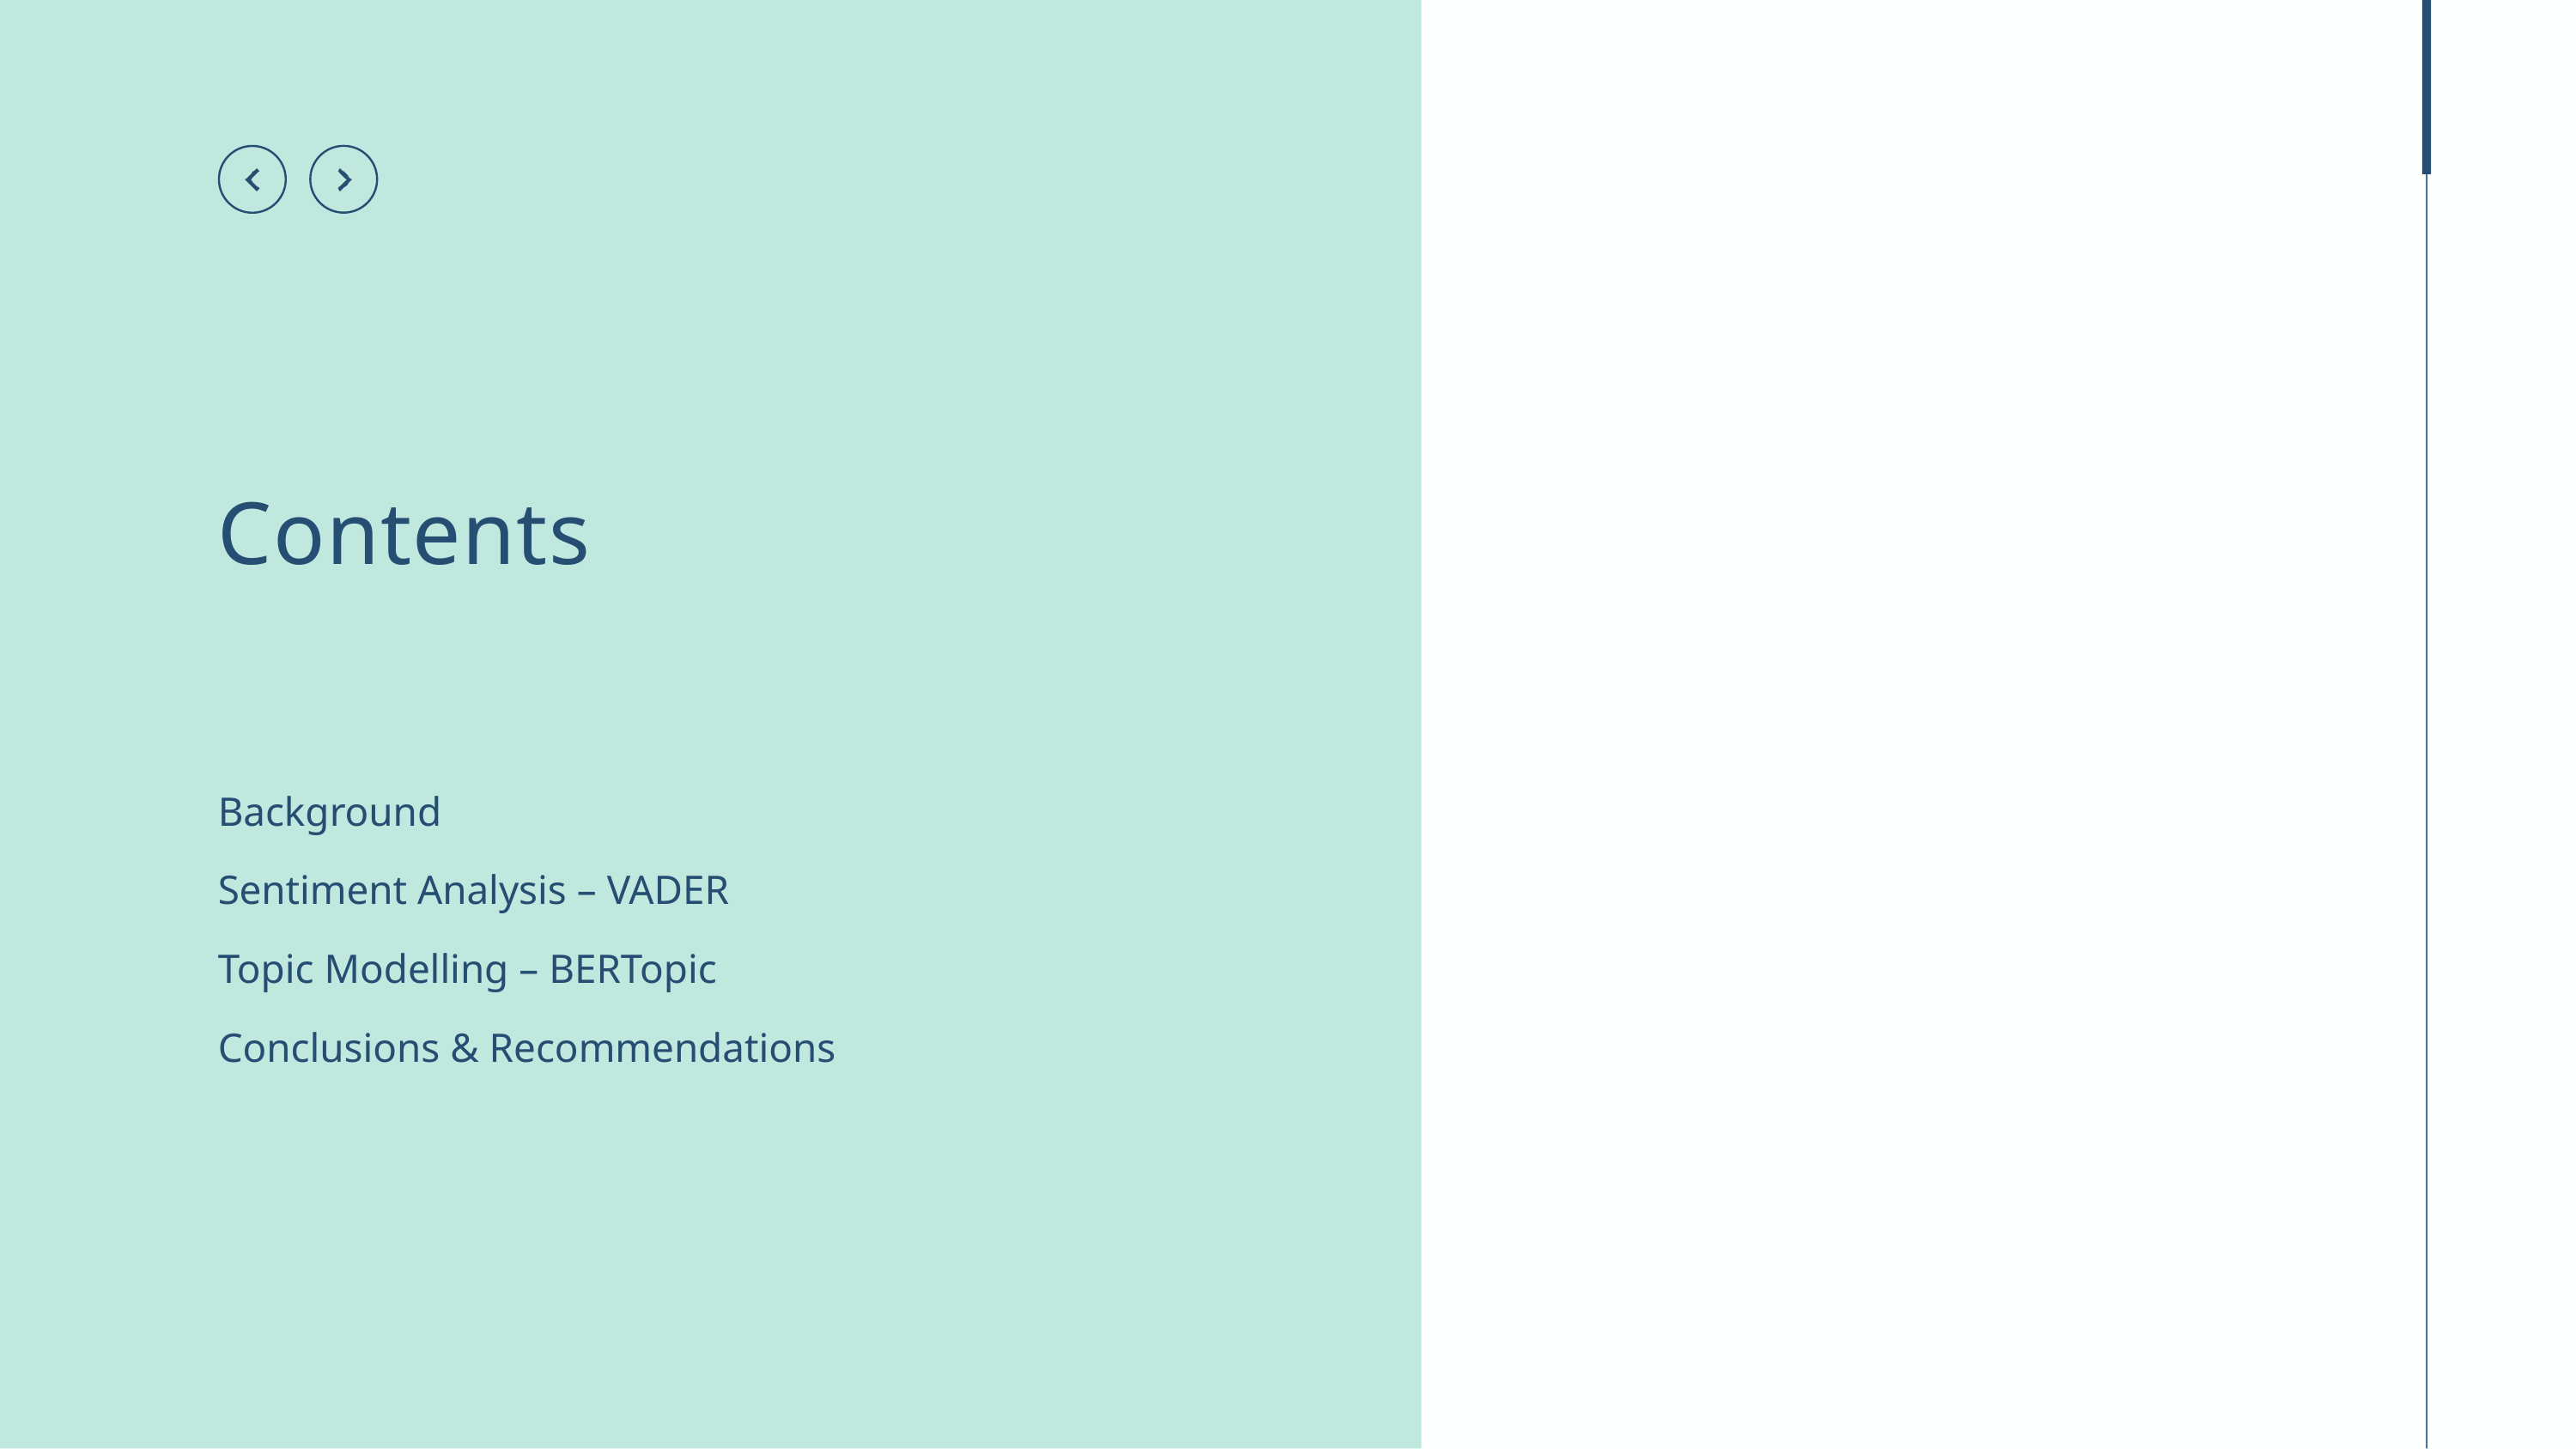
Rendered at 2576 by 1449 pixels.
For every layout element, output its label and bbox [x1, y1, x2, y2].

text_box [2421, 0, 2432, 1449]
text_box [0, 0, 1422, 1449]
text_box [217, 433, 1204, 1064]
text_box [217, 144, 288, 215]
text_box [308, 144, 379, 215]
